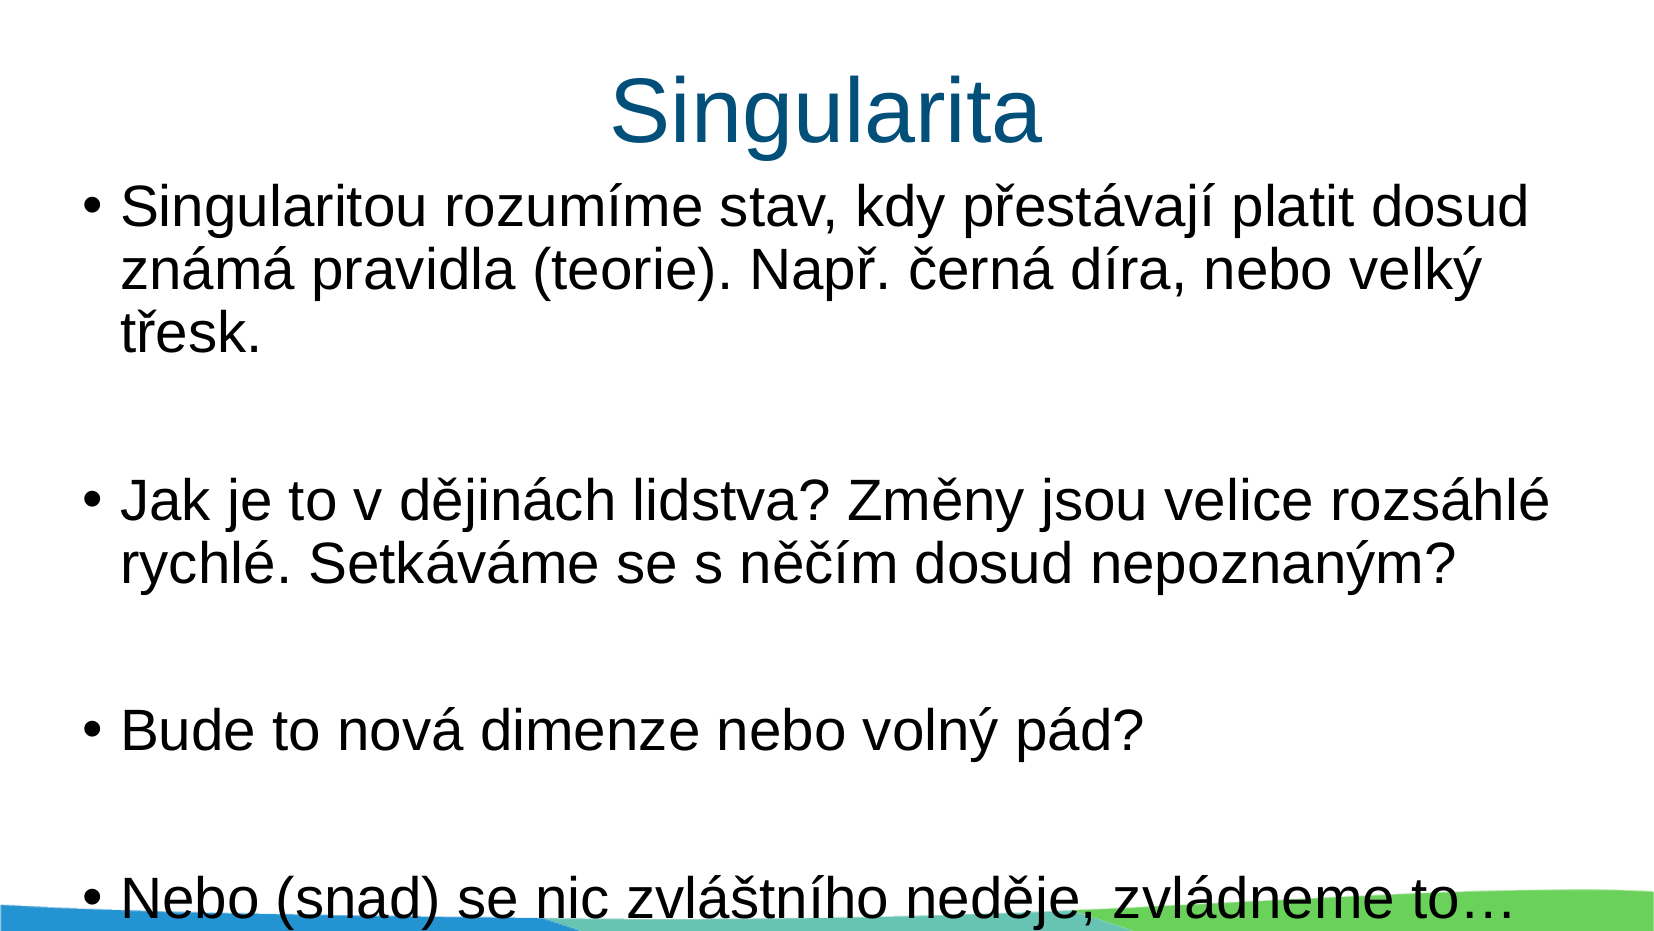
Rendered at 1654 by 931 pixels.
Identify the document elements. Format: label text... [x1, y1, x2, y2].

title Singularita [8, 7, 1646, 218]
picture [0, 889, 1654, 931]
list Singularitou rozumíme stav, kdy přestávají platit dosud známá pravidla (teorie). Např. černá díra, nebo velký třesk. Jak je to v dějinách lidstva? Změny jsou velice rozsáhlé rychlé. Setkáváme se s něčím dosud nepoznaným? Bude to nová dimenze nebo volný pád? Nebo (snad) se nic zvláštního neděje, zvládneme to… [82, 176, 1571, 924]
